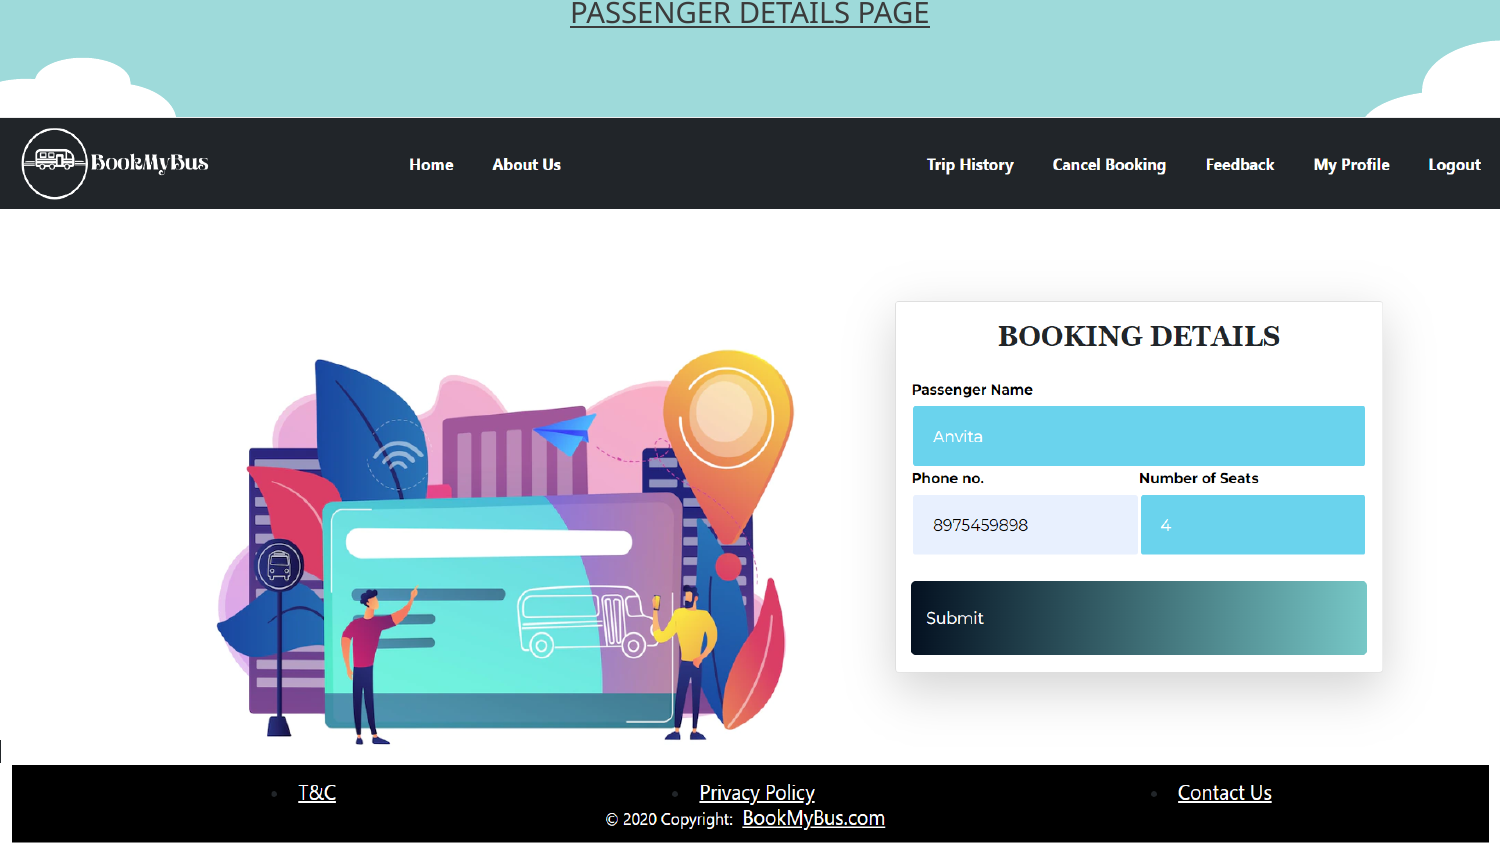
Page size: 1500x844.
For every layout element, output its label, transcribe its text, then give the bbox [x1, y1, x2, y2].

title PASSENGER DETAILS PAGE [116, 0, 1383, 46]
picture [0, 116, 1500, 844]
